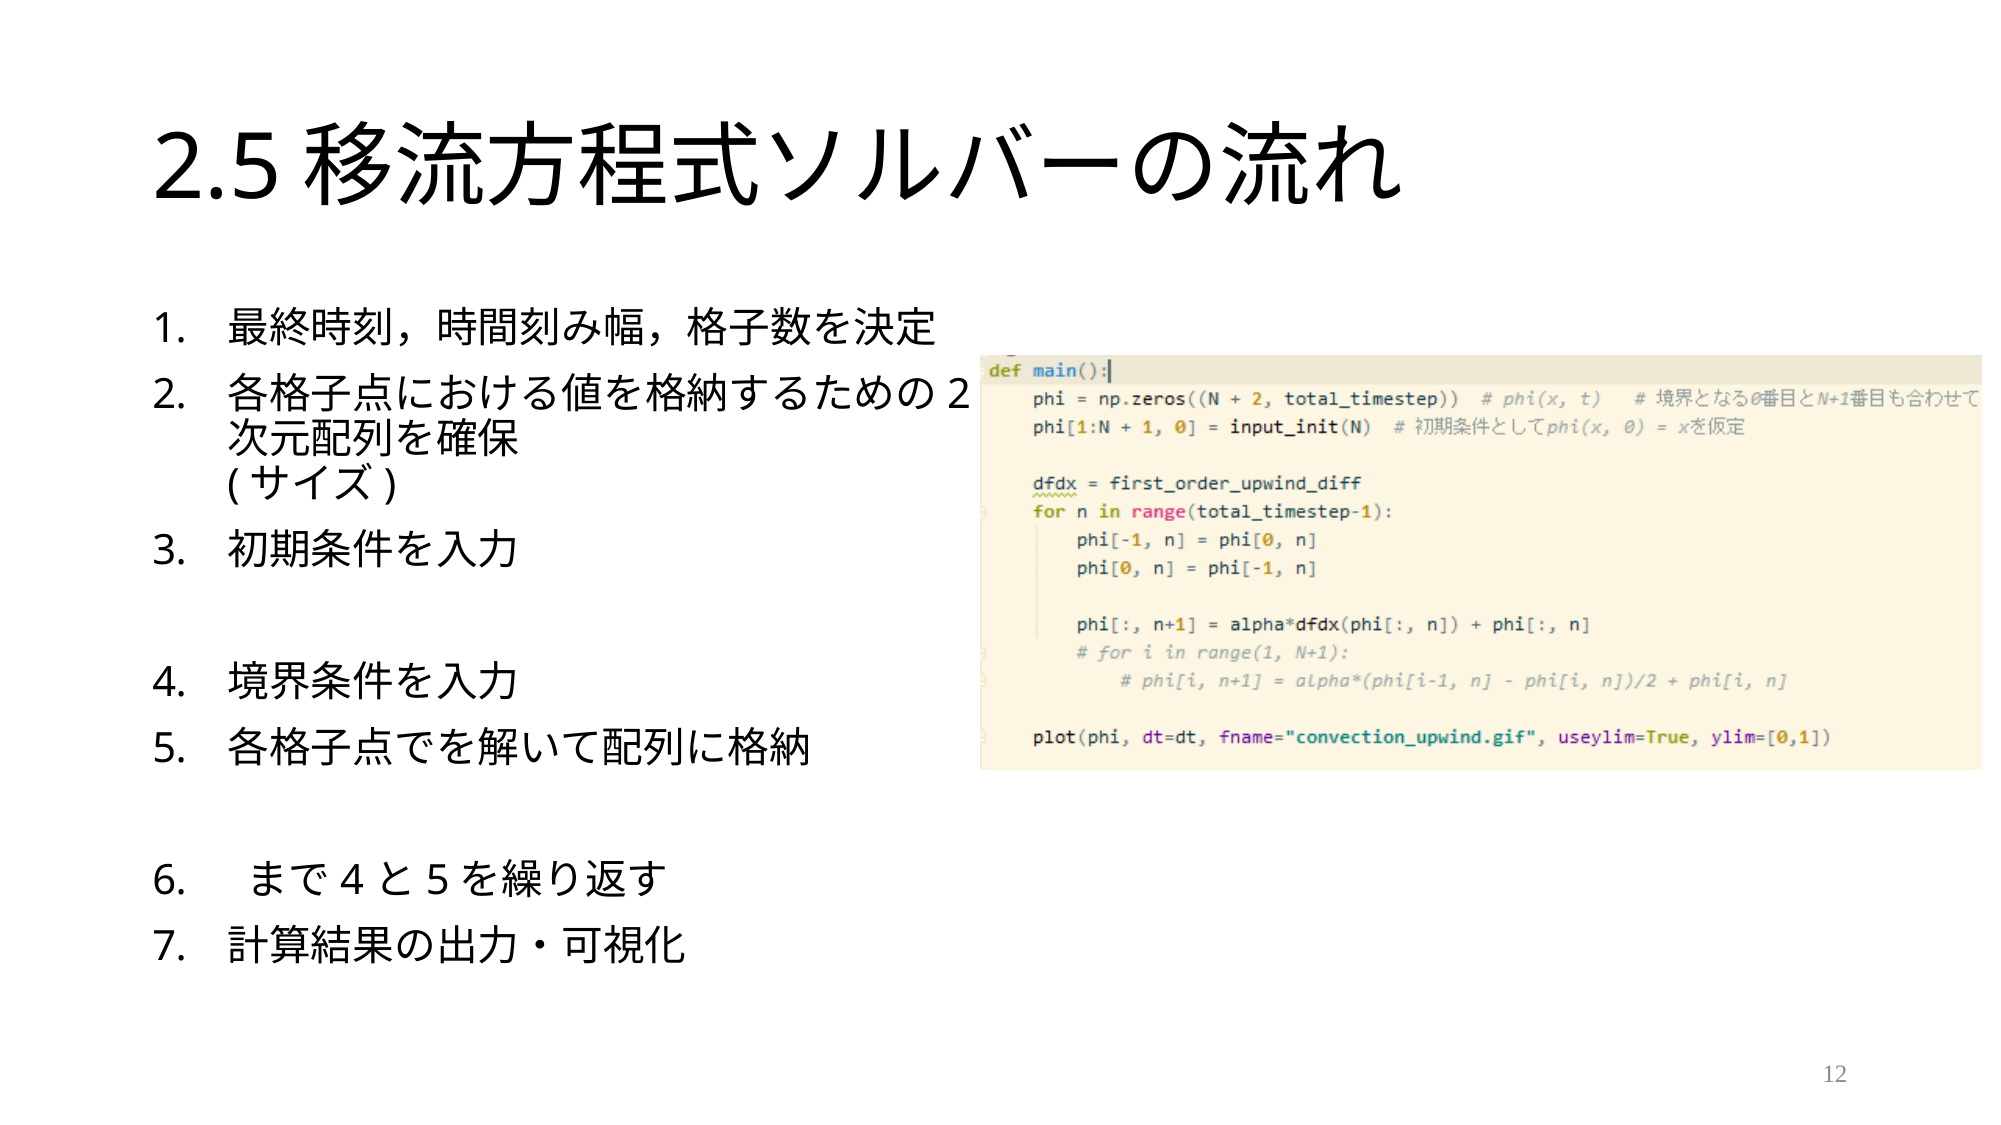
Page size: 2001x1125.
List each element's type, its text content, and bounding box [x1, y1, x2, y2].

title 2.5 移流方程式ソルバーの流れ [137, 59, 1863, 278]
slide_number 12 [1412, 1042, 1863, 1103]
picture [980, 355, 1982, 770]
